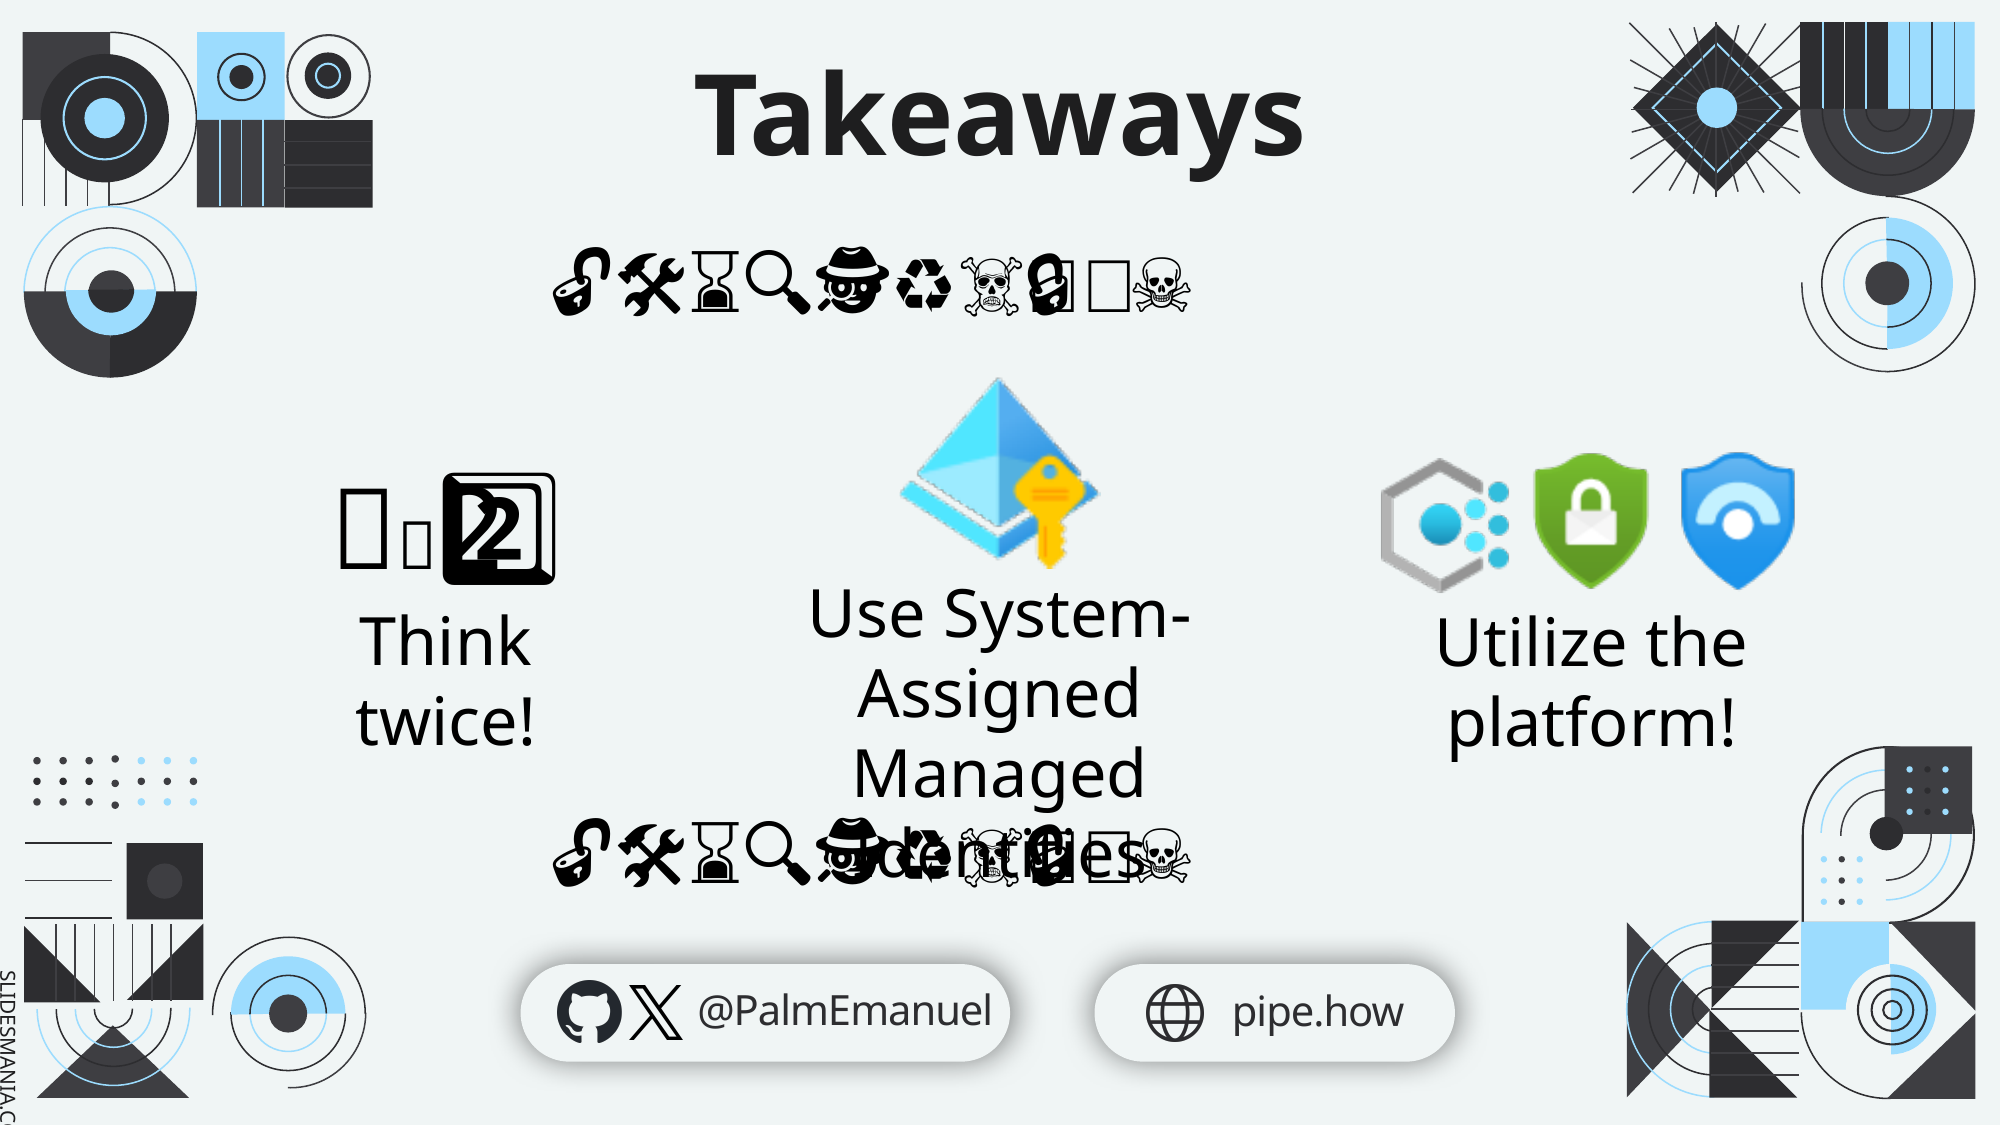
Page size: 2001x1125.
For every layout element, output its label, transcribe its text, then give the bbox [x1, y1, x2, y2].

text_box 🔓🛠️🚀📝🔐⌛🔍🕵️💎👤👥♻️🏴‍☠️🚫🔒 [177, 229, 1823, 335]
title Takeaways [443, 22, 1557, 210]
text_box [724, 368, 1275, 741]
text_box 🔓🛠️🚀📝🔐⌛🔍🕵️💎👤👥♻️🏴‍☠️🚫🔒 [177, 801, 1823, 907]
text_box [520, 963, 1047, 1062]
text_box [1094, 963, 1456, 1062]
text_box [208, 449, 684, 688]
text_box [1316, 449, 1867, 689]
